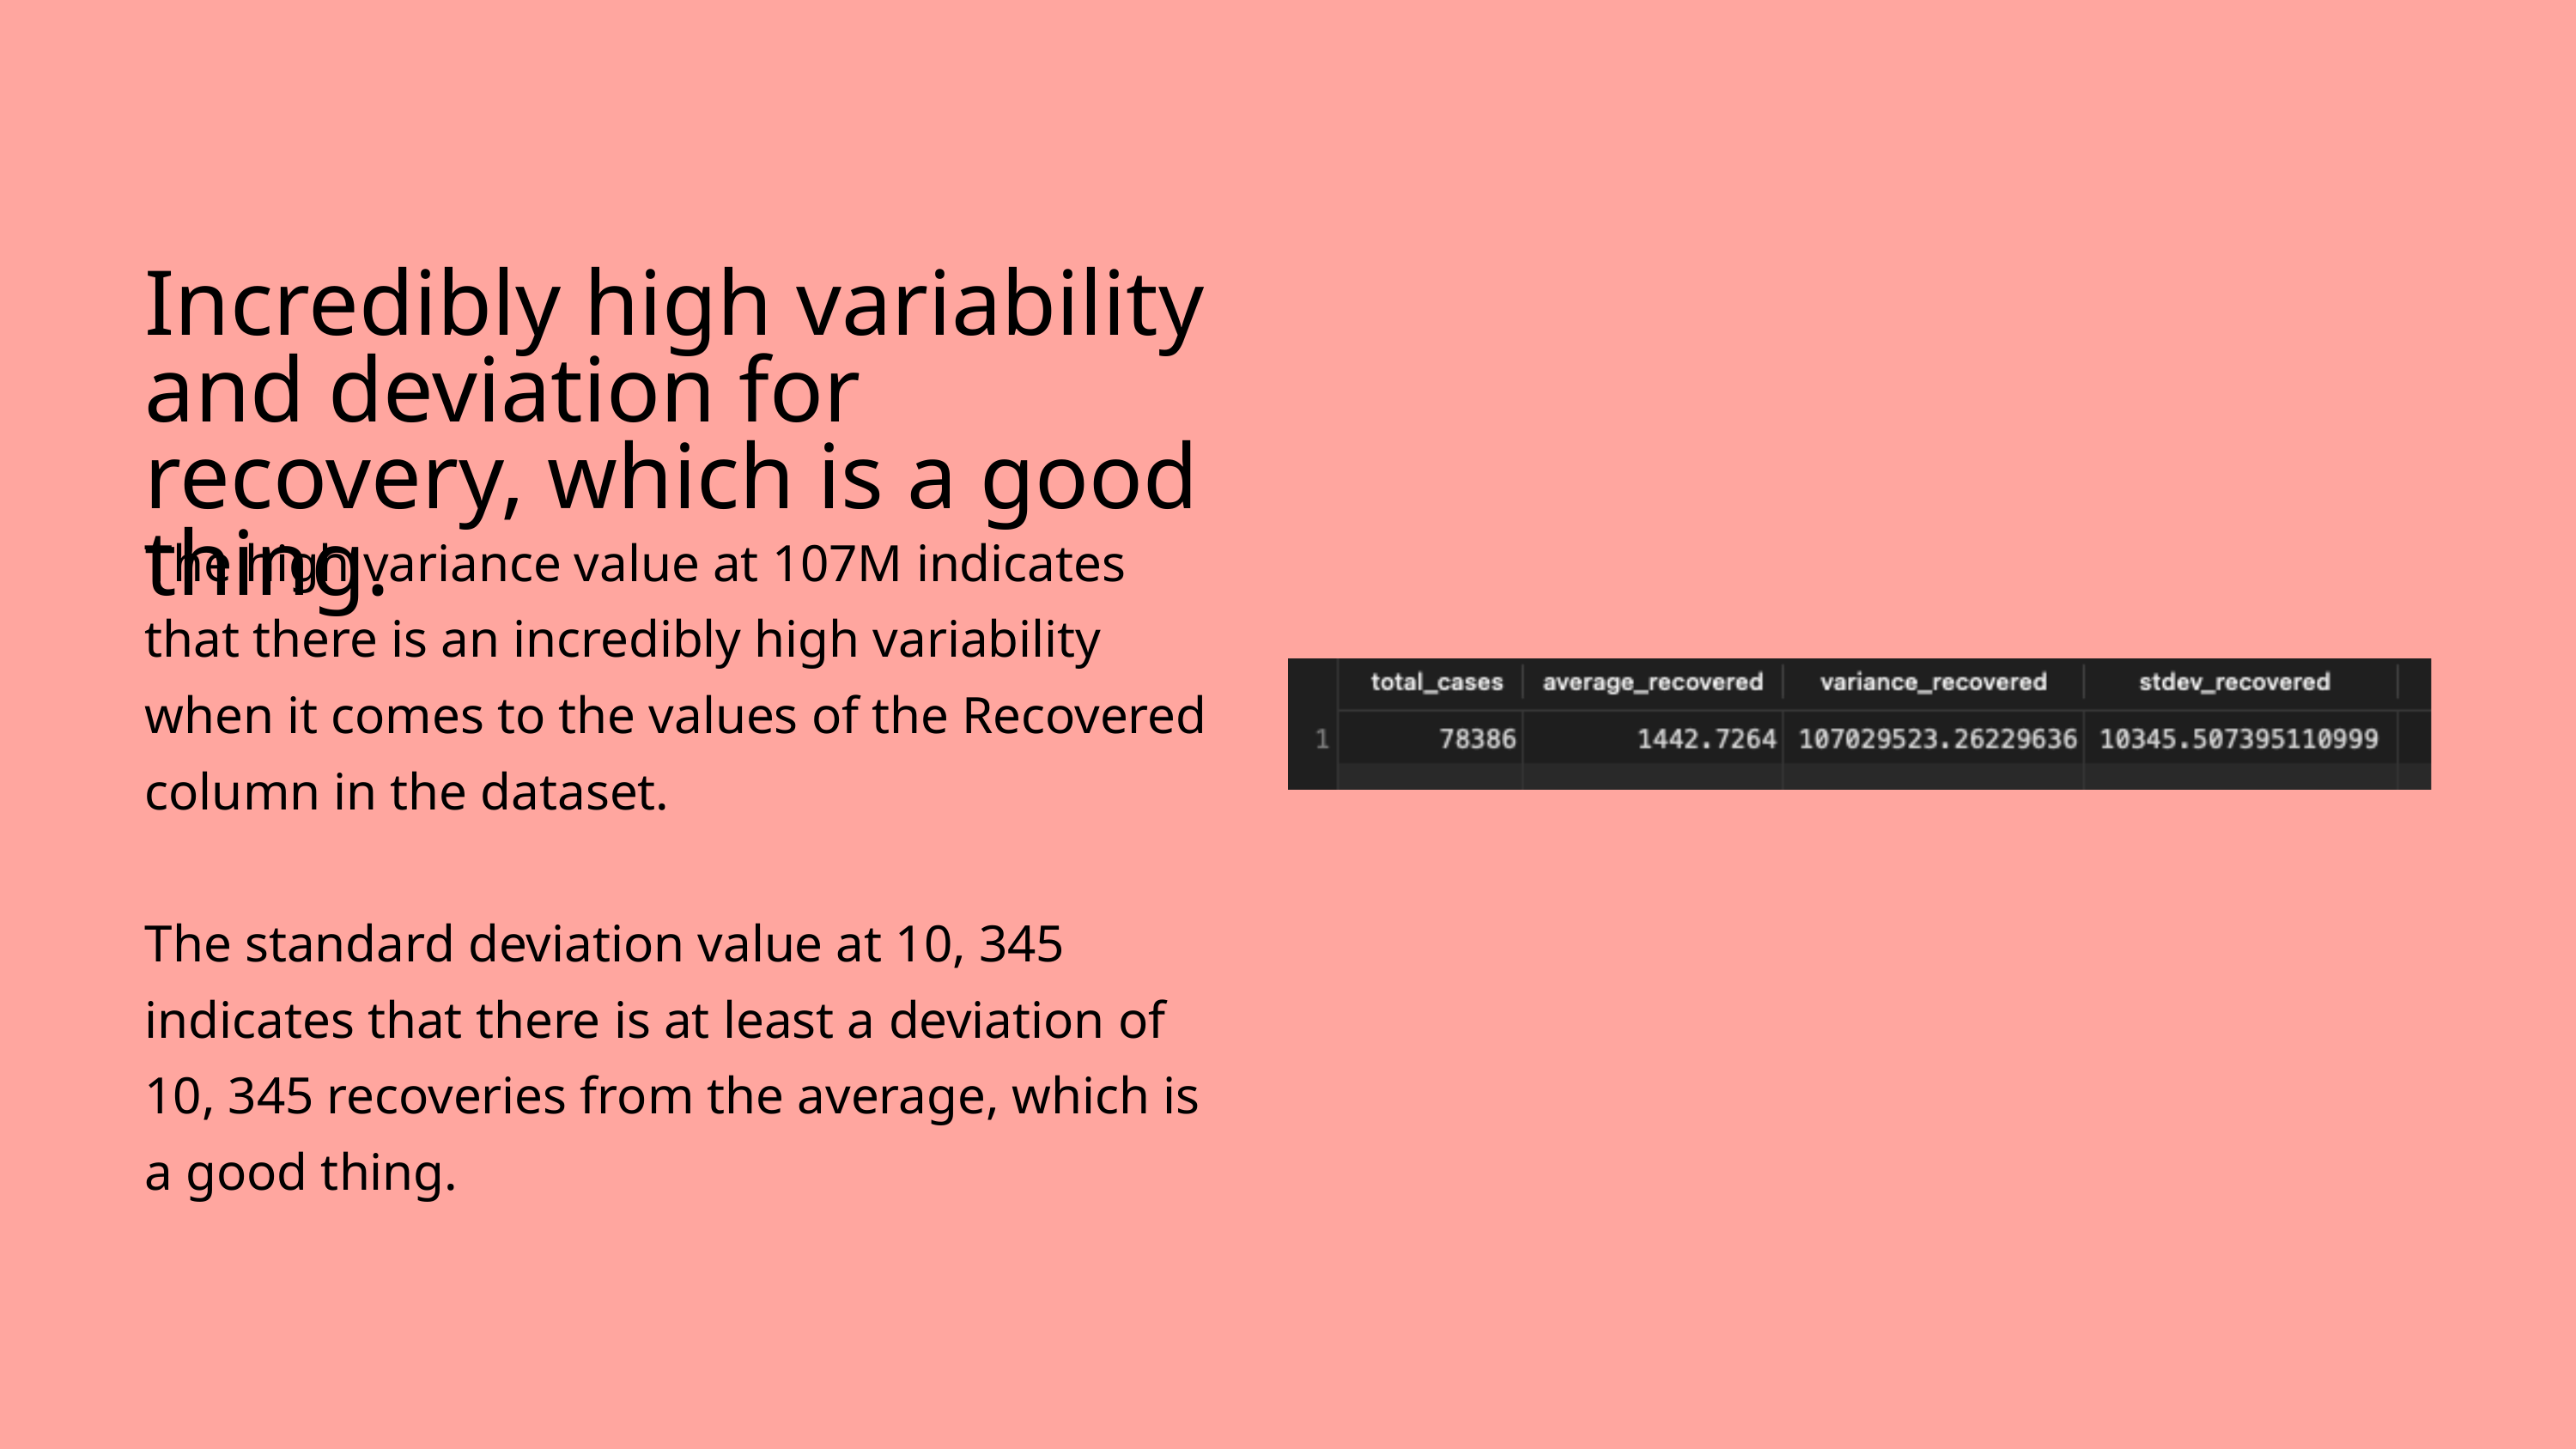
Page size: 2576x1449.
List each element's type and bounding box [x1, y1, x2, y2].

text_box [144, 255, 1218, 1194]
text_box [1288, 658, 2432, 791]
